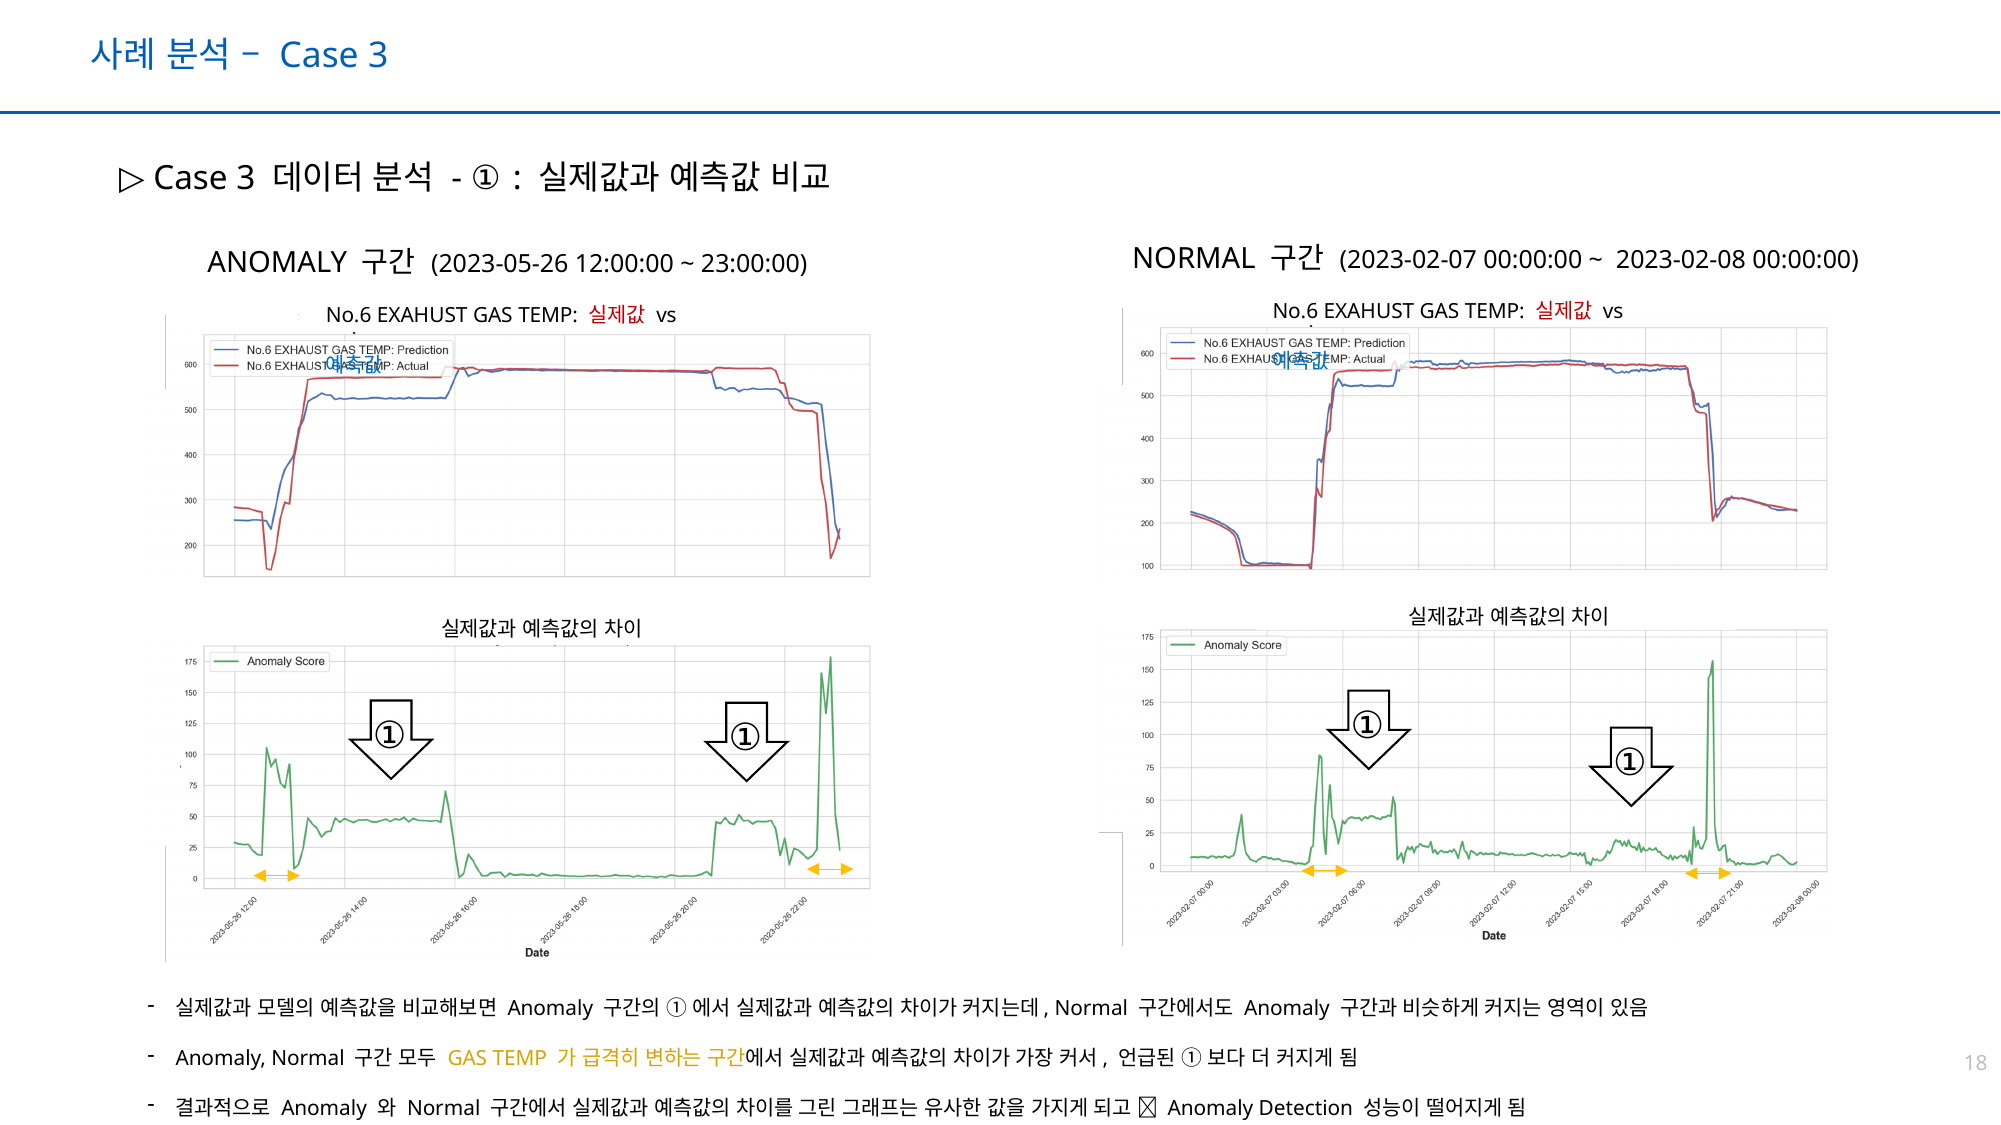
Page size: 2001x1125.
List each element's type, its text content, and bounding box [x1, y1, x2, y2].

text_box NORMAL 구간 (2023-02-07 00:00:00 ~ 2023-02-08 00:00:00) [1117, 196, 1897, 282]
text_box 실제값과 예측값의 차이 [1393, 583, 1628, 619]
text_box No.6 EXAHUST GAS TEMP: 실제값 vs 예측값 [310, 269, 756, 314]
text_box ▷ Case 3 데이터 분석 - ① : 실제값과 예측값 비교 [104, 148, 1106, 204]
text_box 실제값과 예측값의 차이 [426, 585, 660, 636]
picture [1098, 307, 1832, 583]
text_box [1098, 619, 1832, 985]
text_box 실제값과 모델의 예측값을 비교해보면 Anomaly 구간의 ① 에서 실제값과 예측값의 차이가 커지는데, Normal 구간에서도 Anomaly 구간과 비슷하게 커지는 영역이 있음 Anomaly, Normal 구간 모두 GAS TEMP 가 급격히 변하는 구간에서 실제값과 예측값의 차이가 가장 커서, 언급된 ① 보다 더 커지게 됨 결과적으로 Anomaly 와 Normal 구간에서 실제값과 예측값의 차이를 그린 그래프는 유사한 값을 가지게 되고  Anomaly Detection 성능이 떨어지게 됨 [132, 962, 1952, 1125]
text_box No.6 EXAHUST GAS TEMP: 실제값 vs 예측값 [1257, 265, 1703, 307]
text_box 사례 분석 – Case 3 [79, 18, 1950, 94]
text_box ANOMALY 구간 (2023-05-26 12:00:00 ~ 23:00:00) [192, 201, 875, 287]
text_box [140, 636, 875, 962]
picture [140, 314, 875, 585]
